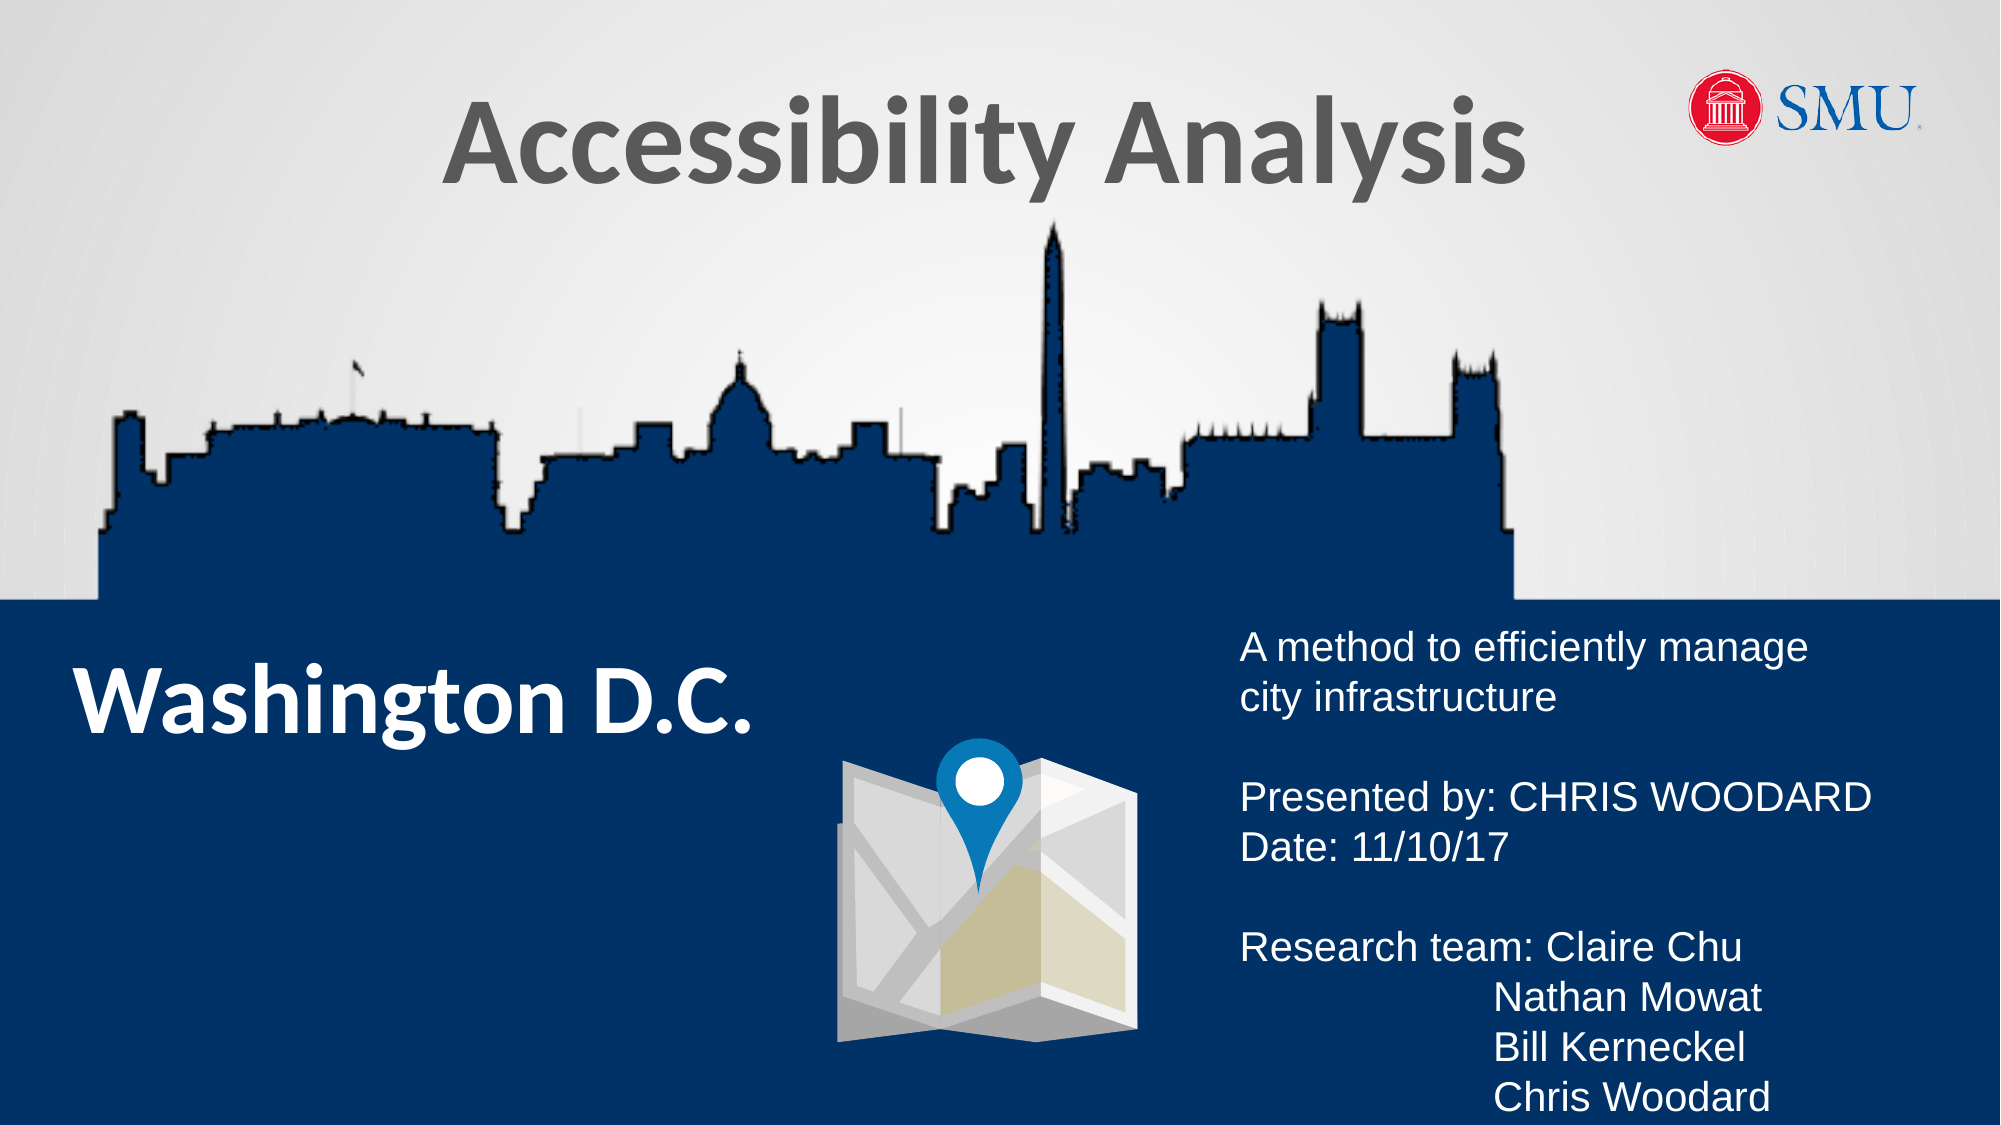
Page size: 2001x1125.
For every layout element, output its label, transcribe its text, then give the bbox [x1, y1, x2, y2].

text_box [837, 738, 1138, 1043]
title Accessibility Analysis [99, 75, 1900, 193]
picture [1674, 62, 1938, 154]
picture [0, 214, 2000, 1125]
